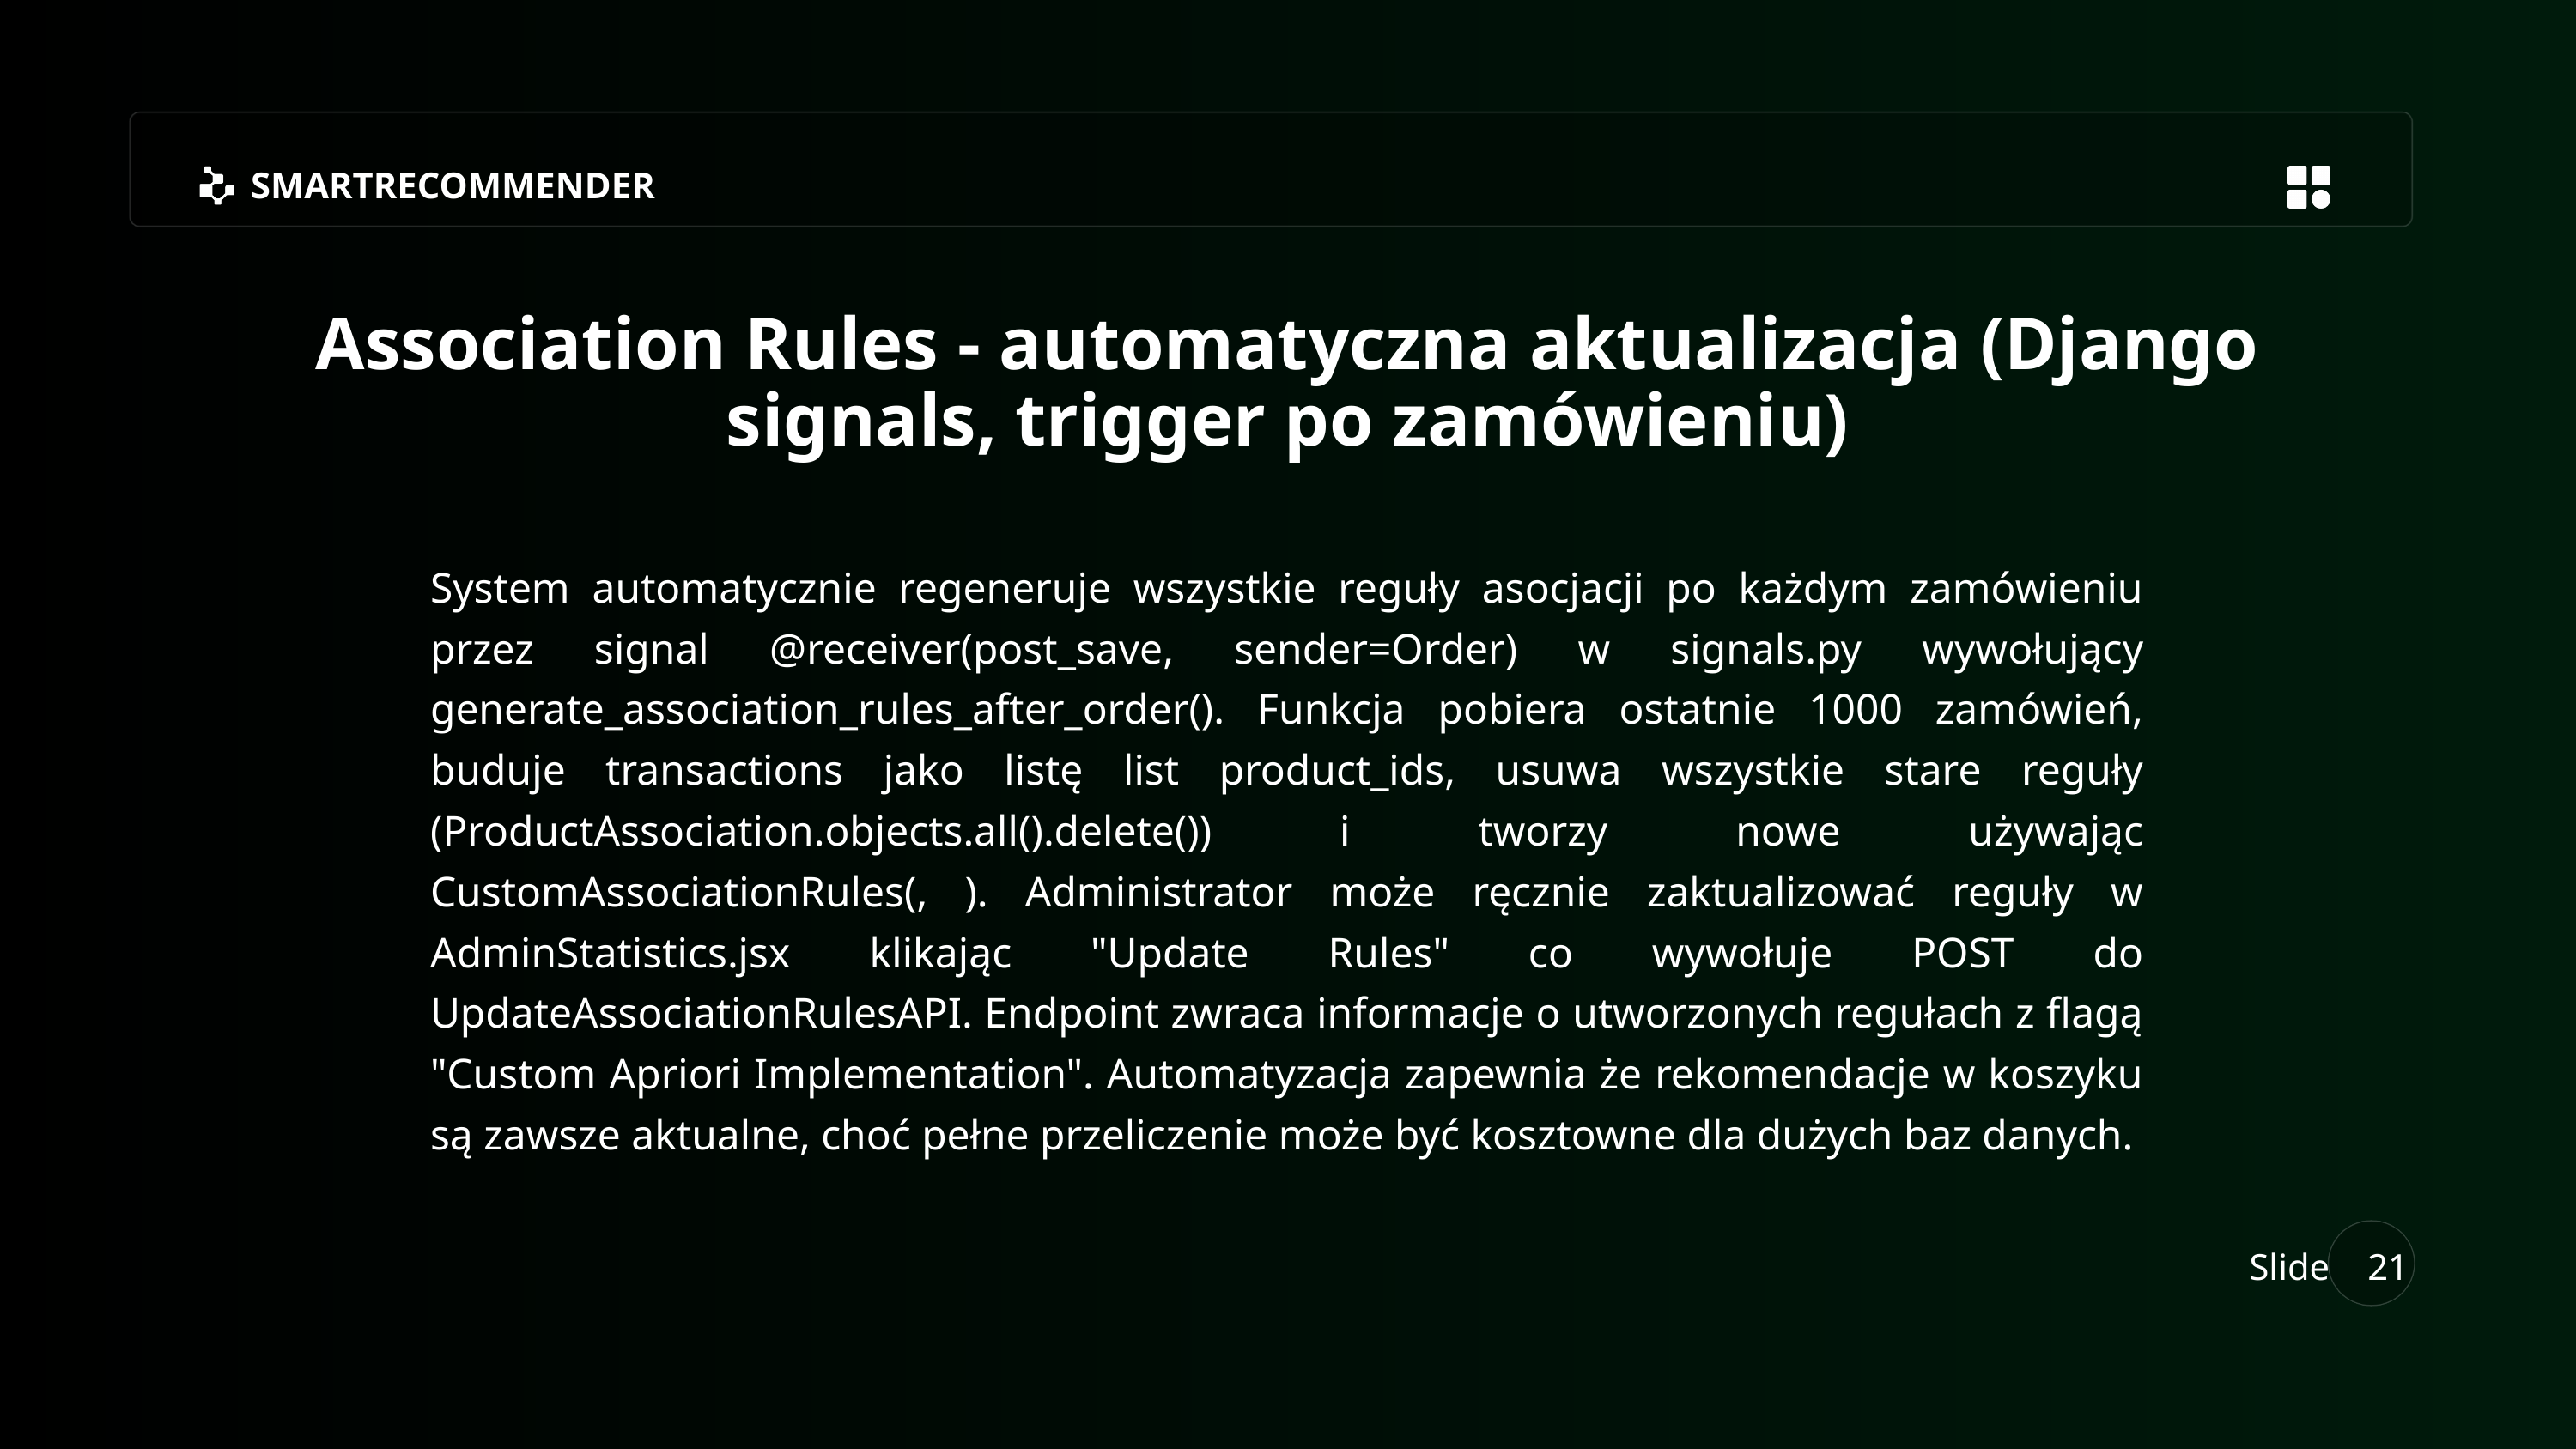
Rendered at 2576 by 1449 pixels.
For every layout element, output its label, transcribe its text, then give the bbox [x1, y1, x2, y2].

text_box [125, 91, 2451, 263]
text_box SMARTRECOMMENDER [251, 172, 679, 207]
text_box [2287, 166, 2330, 209]
text_box [2326, 1180, 2451, 1343]
text_box Slide [2150, 1226, 2330, 1288]
text_box Association Rules - automatyczna aktualizacja (Django signals, trigger po zamówieniu) [291, 307, 2285, 461]
text_box [199, 166, 234, 205]
text_box 21 [2363, 1226, 2413, 1288]
